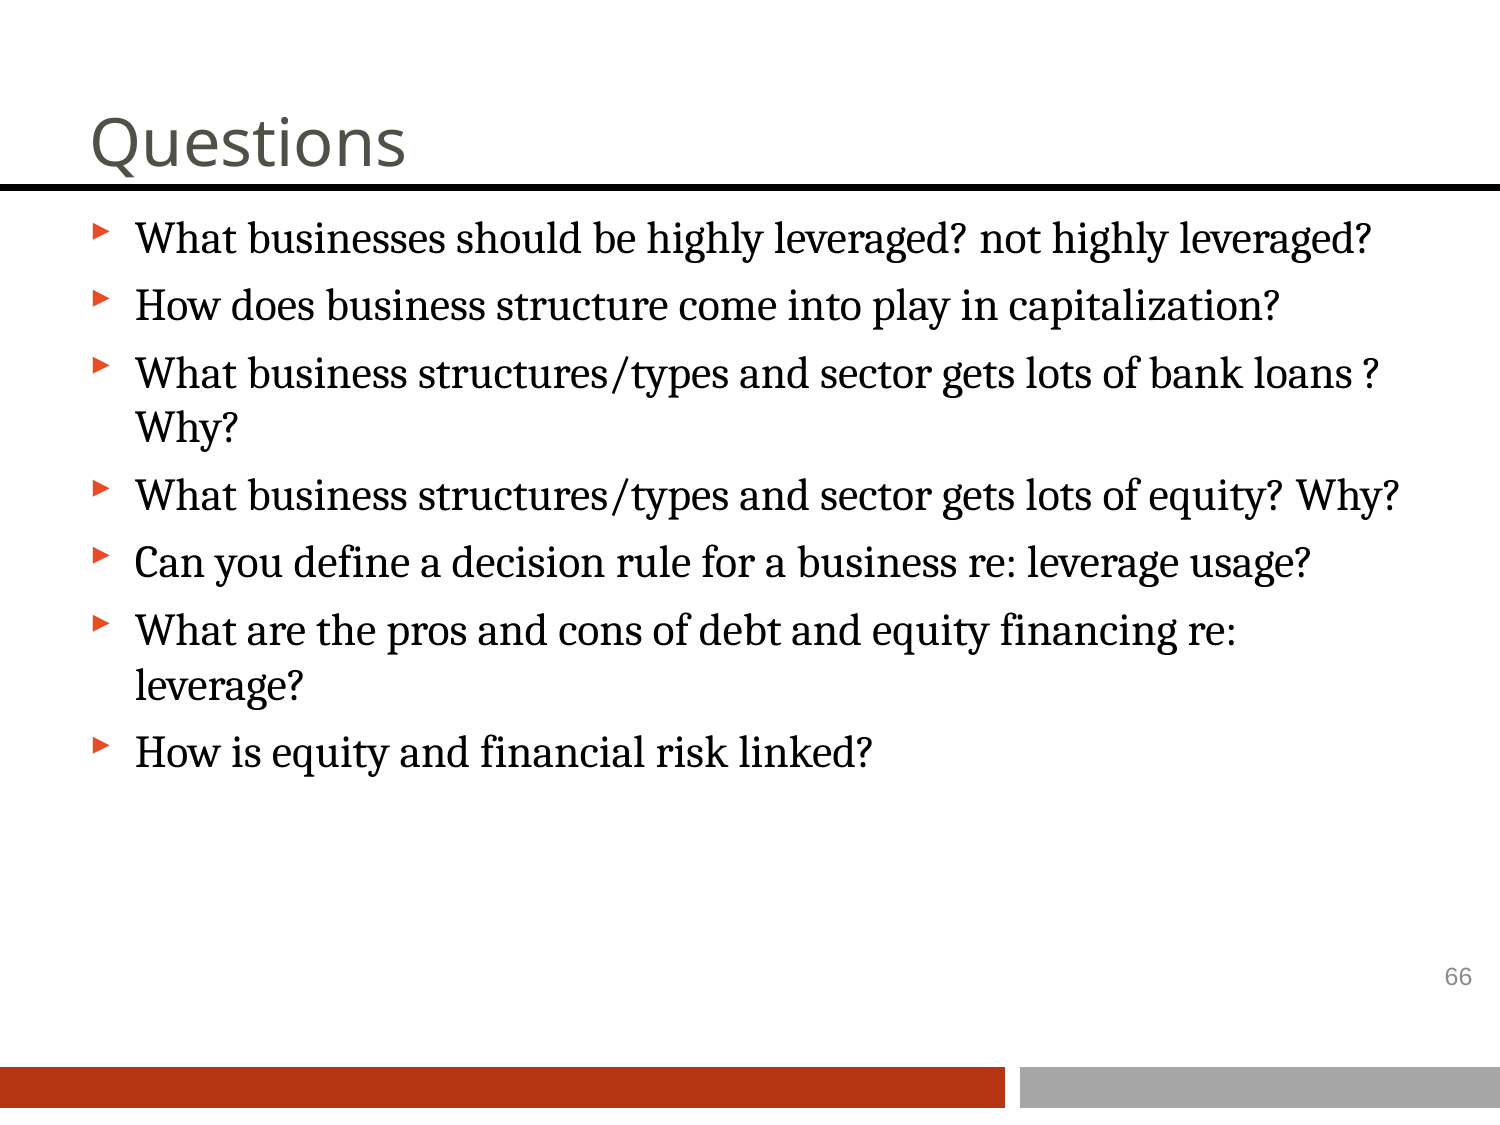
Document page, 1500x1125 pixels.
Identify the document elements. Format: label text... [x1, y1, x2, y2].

title Questions [75, 24, 1425, 188]
slide_number 66 [1149, 945, 1488, 1006]
list What businesses should be highly leveraged? not highly leveraged? How does business structure come into play in capitalization? What business structures/types and sector gets lots of bank loans ? Why? What business structures/types and sector gets lots of equity? Why? Can you define a decision rule for a business re: leverage usage? What are the pros and cons of debt and equity financing re: leverage? How is equity and financial risk linked? [75, 200, 1425, 1050]
